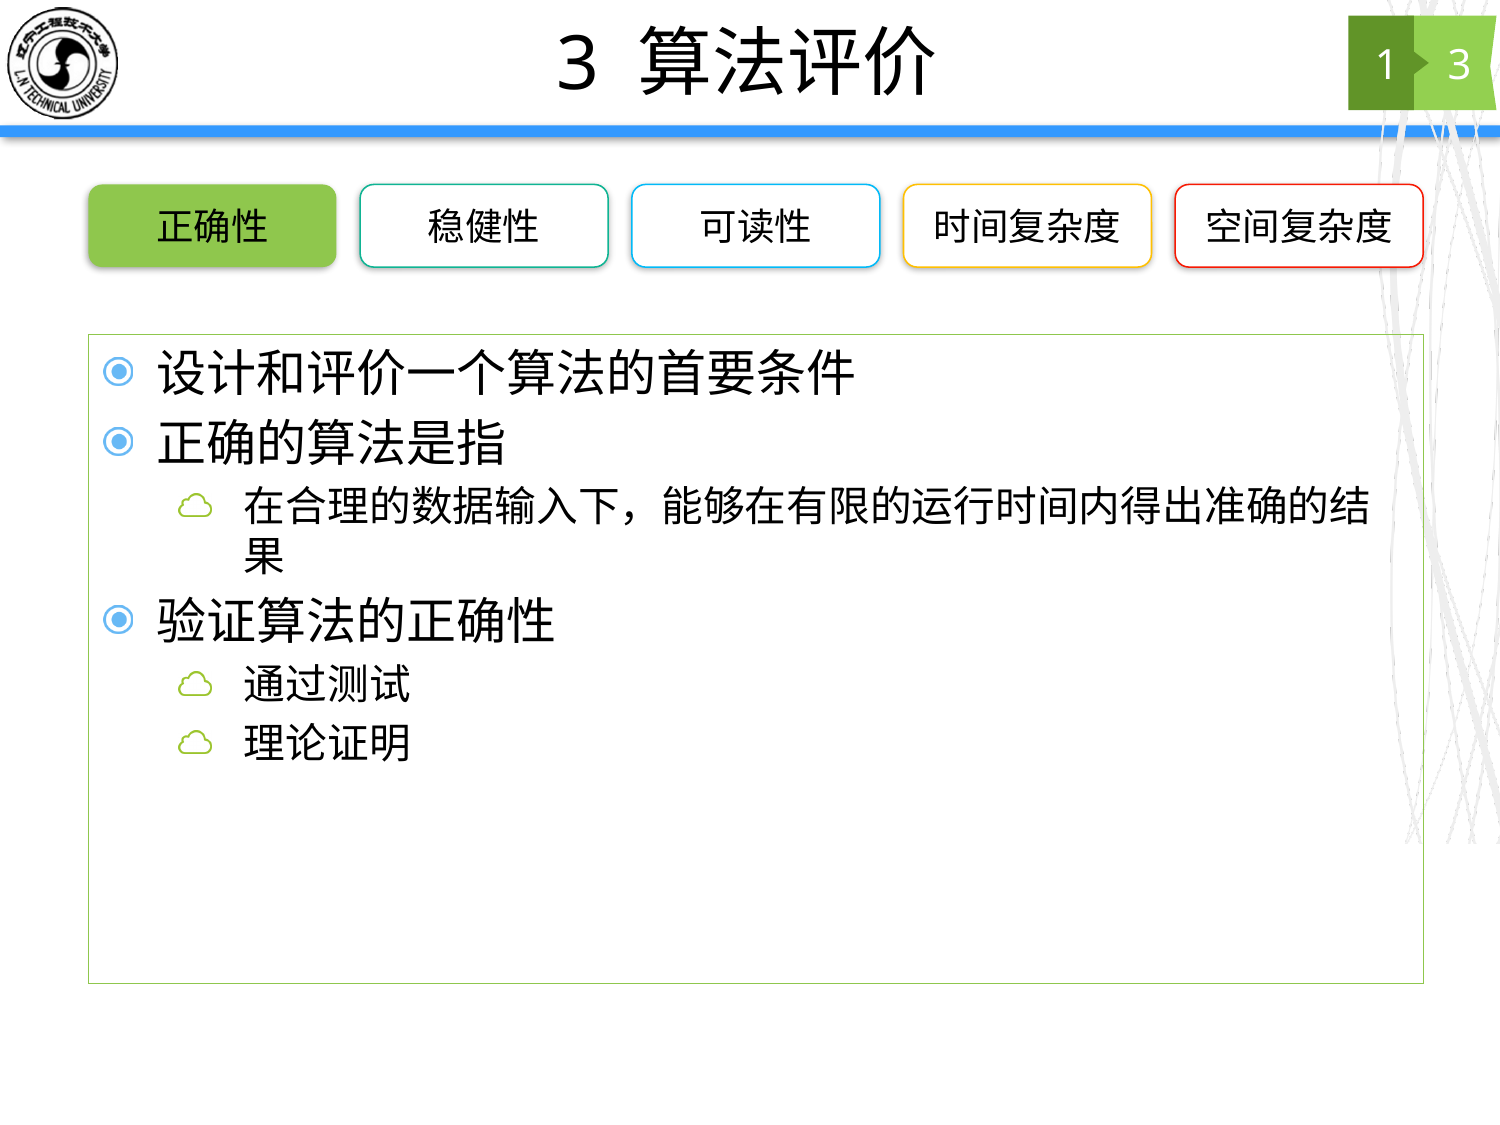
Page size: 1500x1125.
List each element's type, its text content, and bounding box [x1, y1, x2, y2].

text_box 空间复杂度 [1174, 183, 1424, 268]
title 3 算法评价 [147, 1, 1346, 118]
list 1 [1340, 15, 1434, 111]
picture [178, 493, 212, 517]
text_box 可读性 [631, 183, 881, 268]
picture [103, 357, 133, 386]
picture [103, 427, 133, 456]
picture [103, 605, 133, 634]
list 3 [1434, 15, 1500, 111]
picture [178, 671, 212, 696]
picture [178, 730, 212, 754]
picture [5, 7, 118, 120]
list 设计和评价一个算法的首要条件 正确的算法是指 在合理的数据输入下，能够在有限的运行时间内得出准确的结果 验证算法的正确性 通过测试 理论证明 [88, 334, 1424, 984]
text_box 正确性 [87, 183, 338, 268]
text_box 时间复杂度 [902, 183, 1153, 268]
text_box 稳健性 [359, 183, 609, 268]
